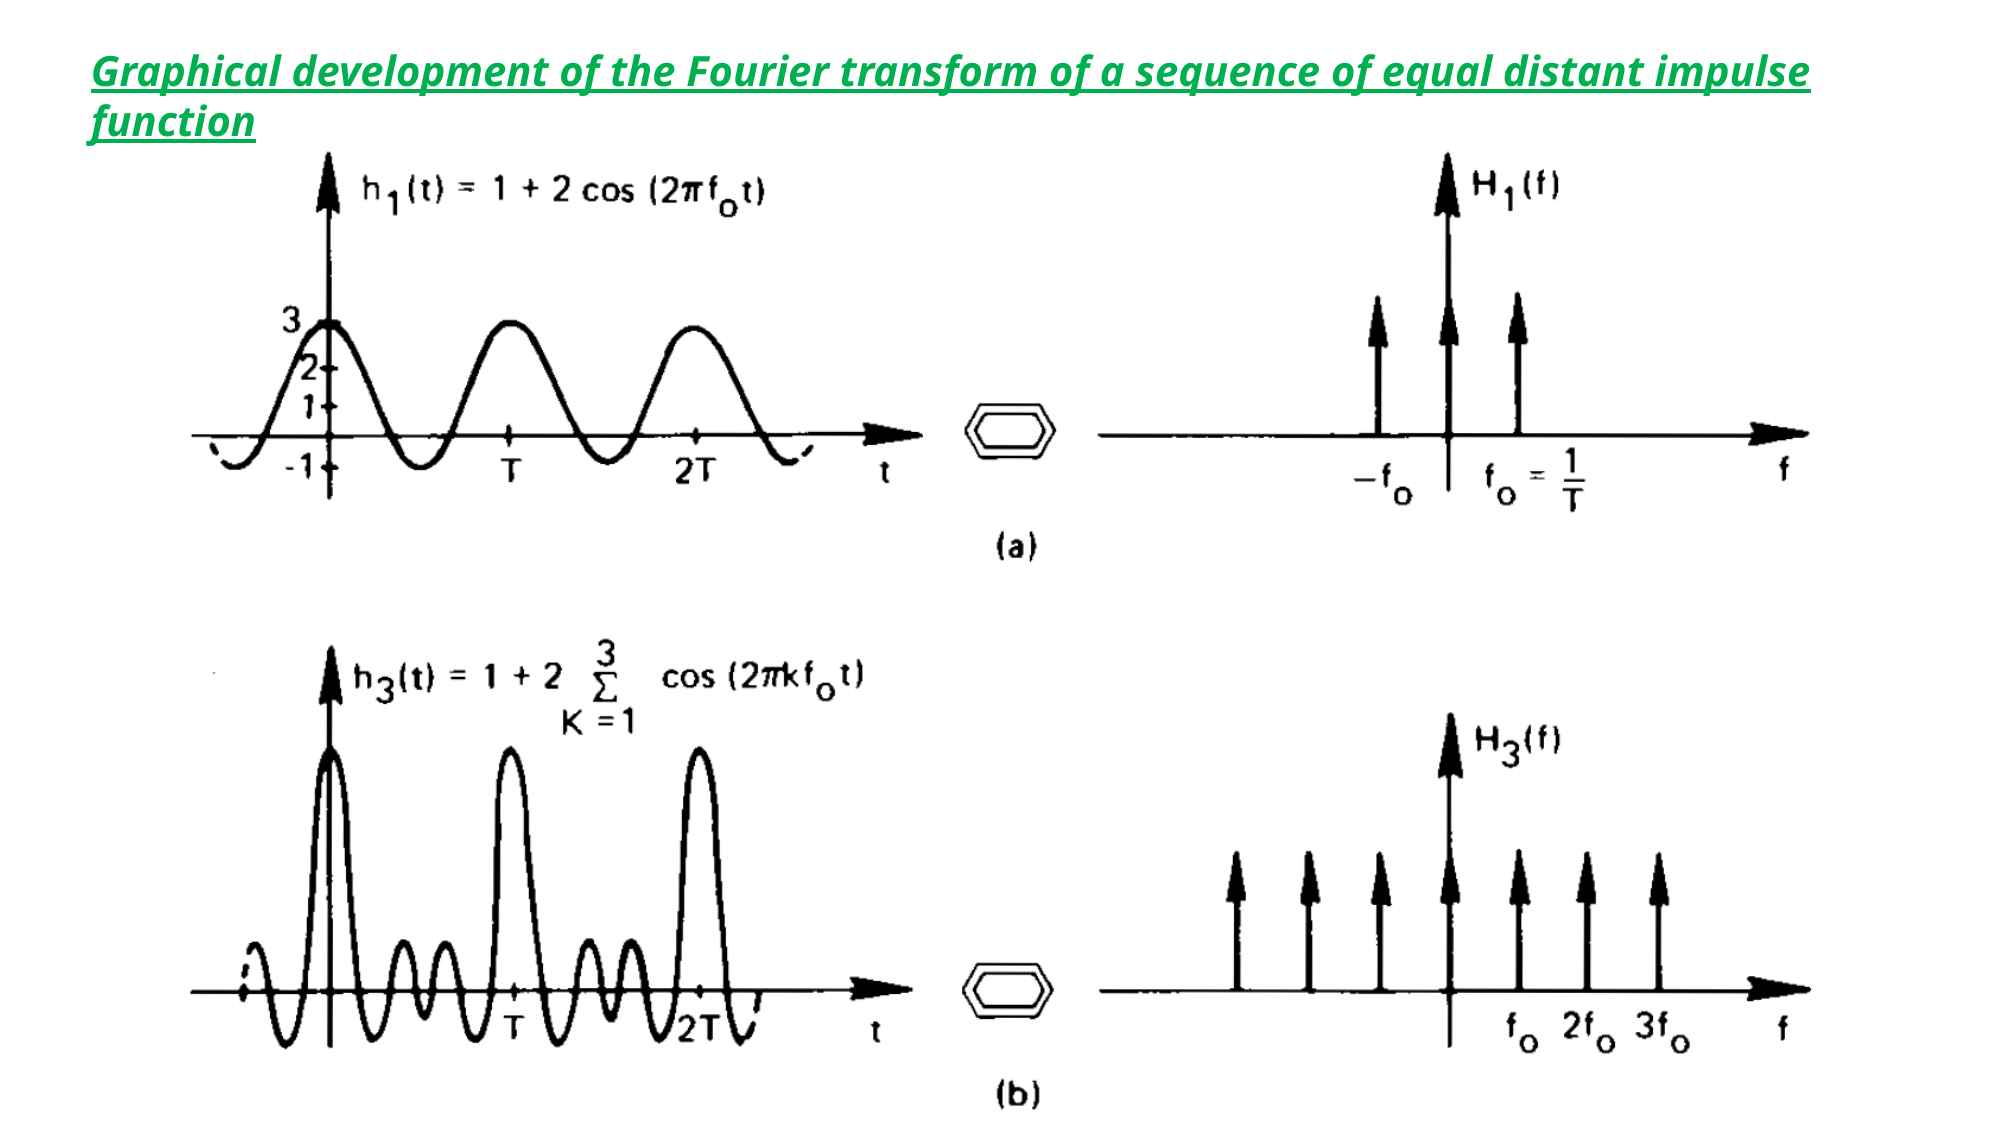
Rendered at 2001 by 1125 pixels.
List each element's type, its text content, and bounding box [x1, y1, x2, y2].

picture [187, 148, 1817, 1113]
text_box Graphical development of the Fourier transform of a sequence of equal distant impulse function [76, 37, 1931, 152]
